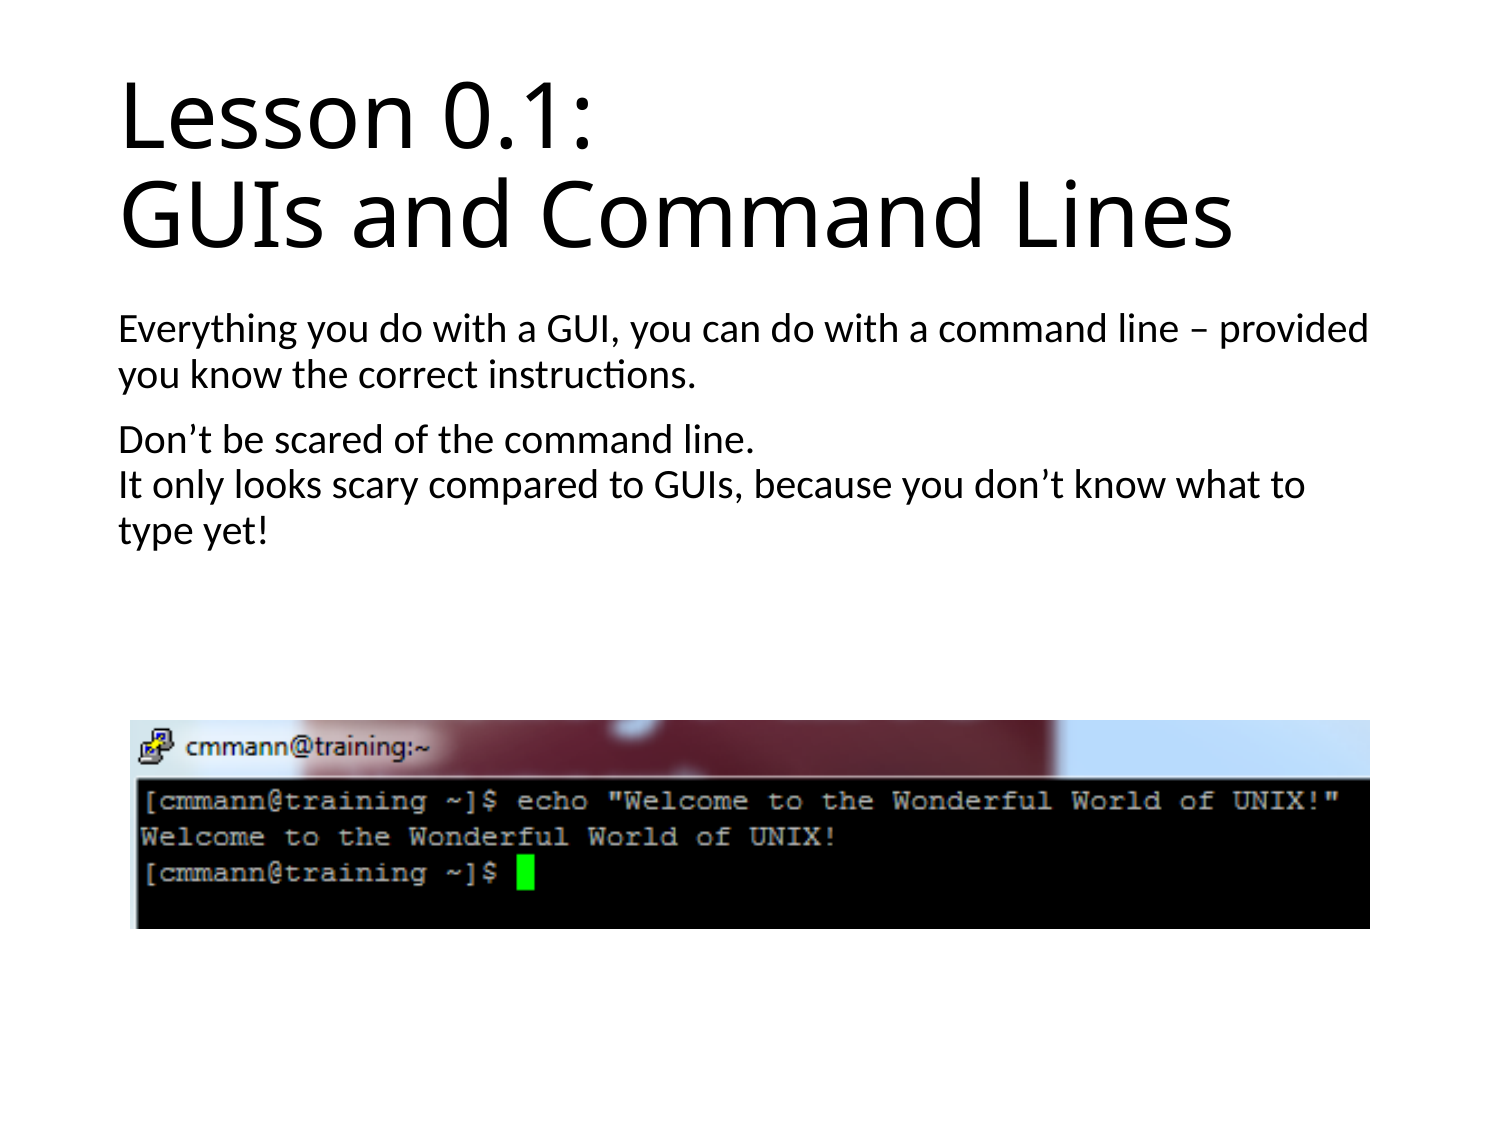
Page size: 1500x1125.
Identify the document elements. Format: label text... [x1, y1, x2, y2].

list Everything you do with a GUI, you can do with a command line – provided you know the correct instructions. Don’t be scared of the command line. It only looks scary compared to GUIs, because you don’t know what to type yet! [103, 299, 1397, 1014]
title Lesson 0.1: GUIs and Command Lines [103, 59, 1397, 278]
picture [130, 720, 1370, 929]
